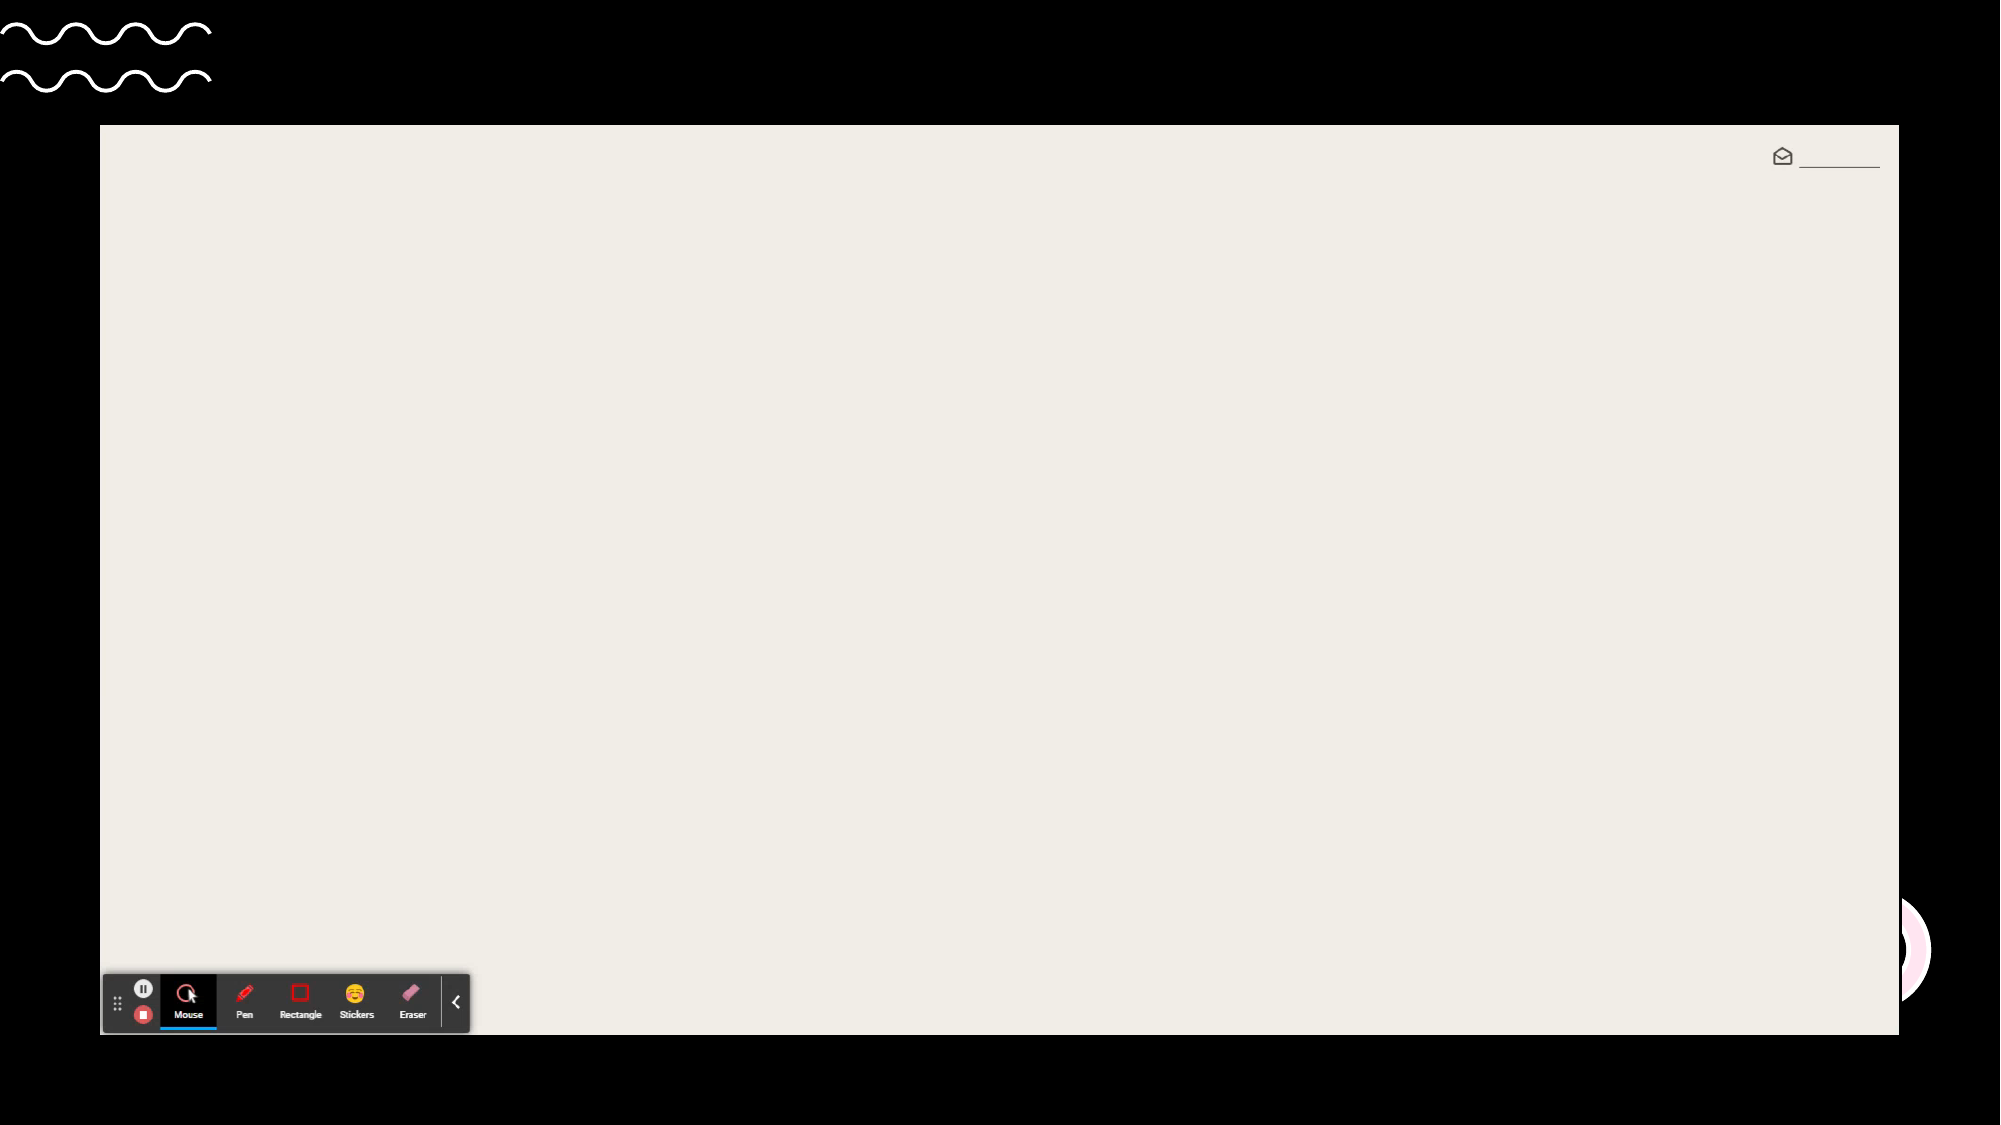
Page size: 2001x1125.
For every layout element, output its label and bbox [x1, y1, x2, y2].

text_box [97, 124, 1903, 1036]
